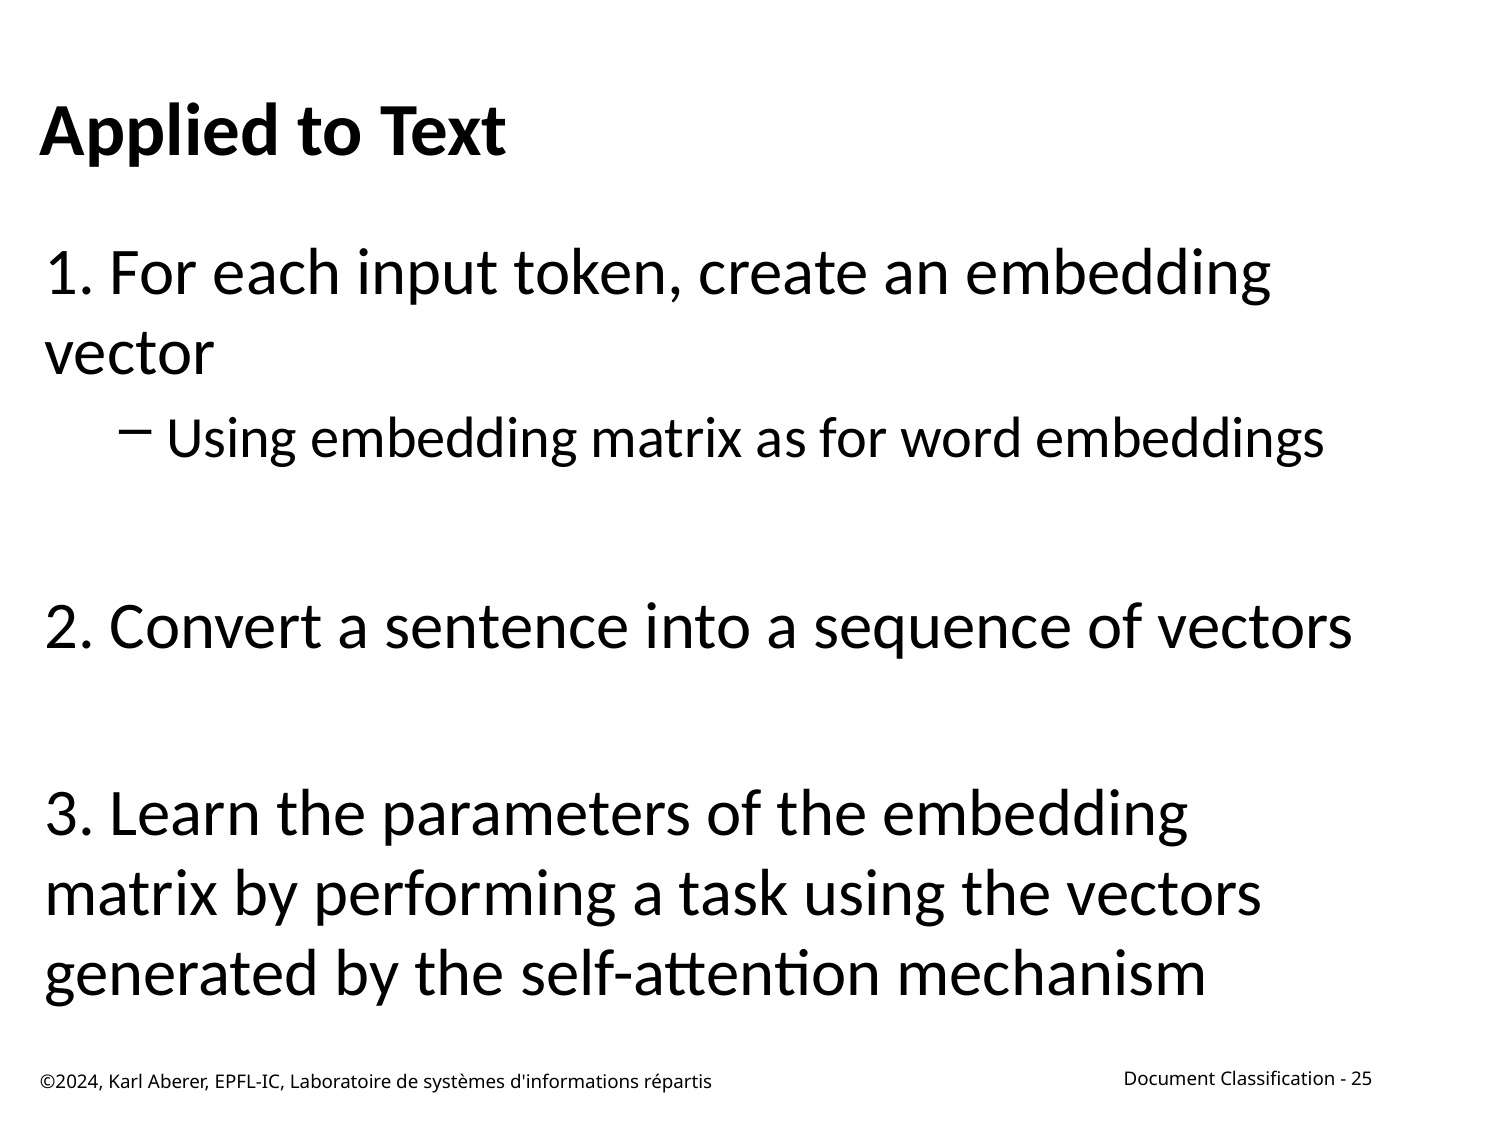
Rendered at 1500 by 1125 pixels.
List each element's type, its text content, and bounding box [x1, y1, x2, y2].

title Applied to Text [24, 49, 1388, 201]
list 1. For each input token, create an embedding vector Using embedding matrix as for word embeddings 2. Convert a sentence into a sequence of vectors 3. Learn the parameters of the embedding matrix by performing a task using the vectors generated by the self-attention mechanism [29, 219, 1393, 1046]
footer ©2024, Karl Aberer, EPFL-IC, Laboratoire de systèmes d'informations répartis [24, 1062, 988, 1101]
